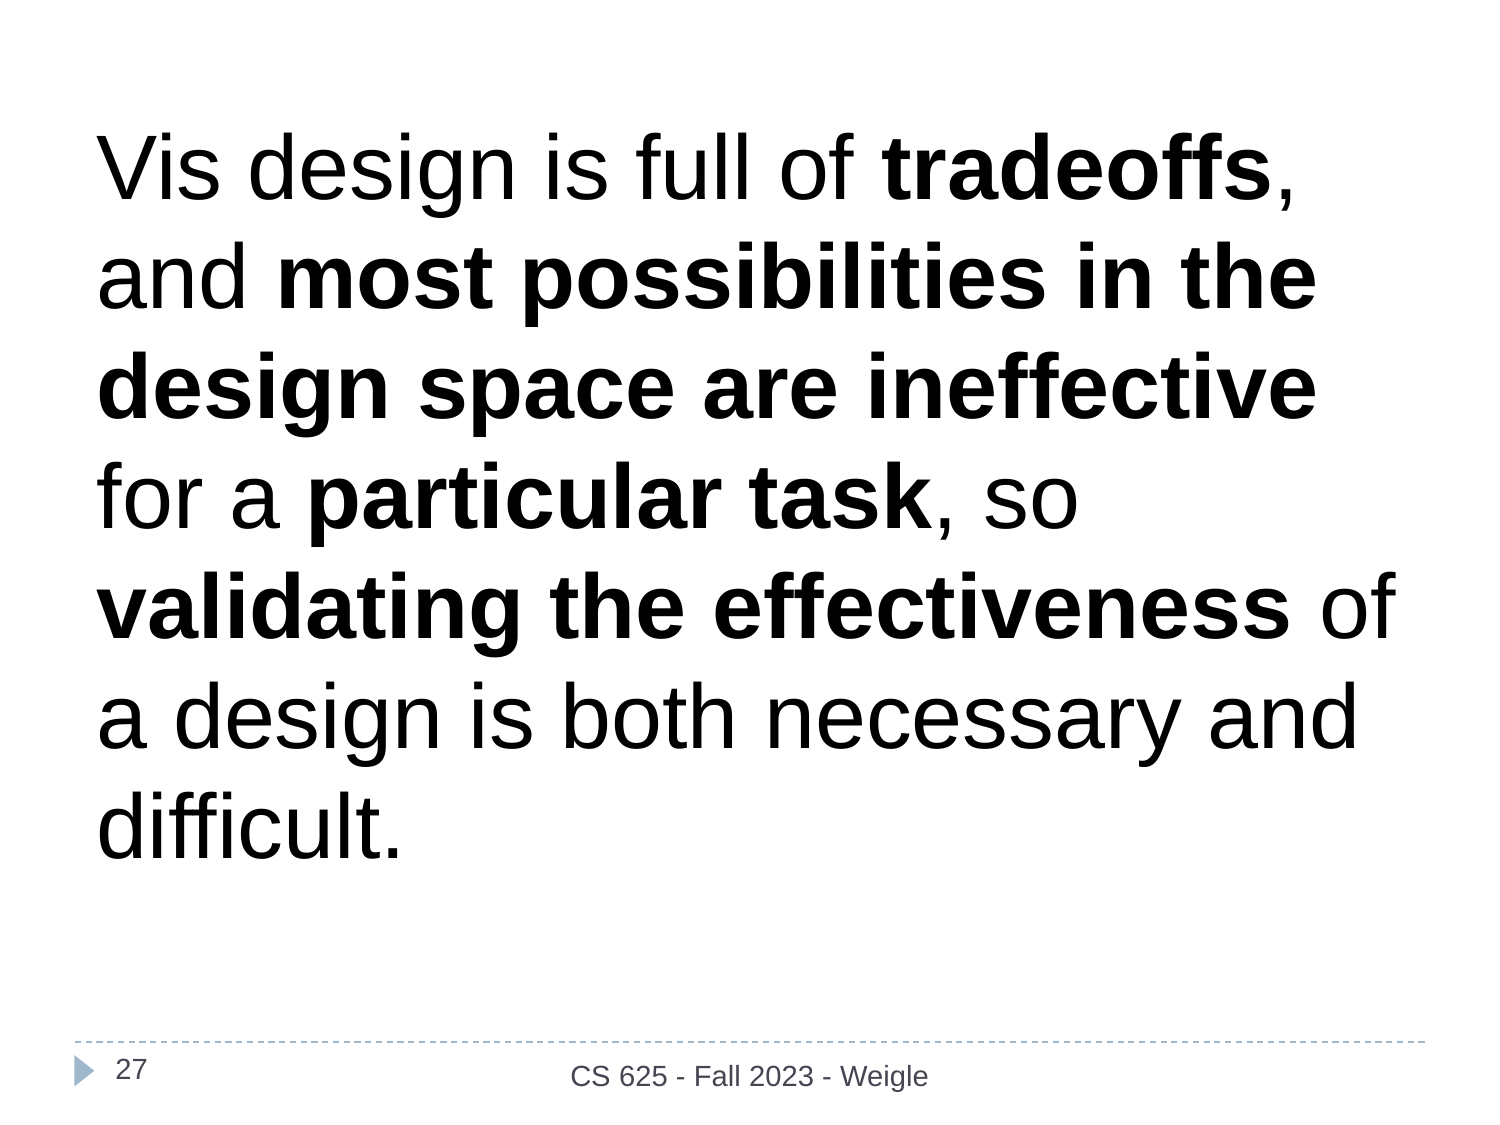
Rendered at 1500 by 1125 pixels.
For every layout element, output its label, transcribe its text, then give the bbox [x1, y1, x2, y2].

text_box Vis design is full of tradeoffs, and most possibilities in the design space are ineffective for a particular task, so validating the effectiveness of a design is both necessary and difficult. [81, 99, 1445, 893]
slide_number ‹#› [100, 1042, 426, 1103]
